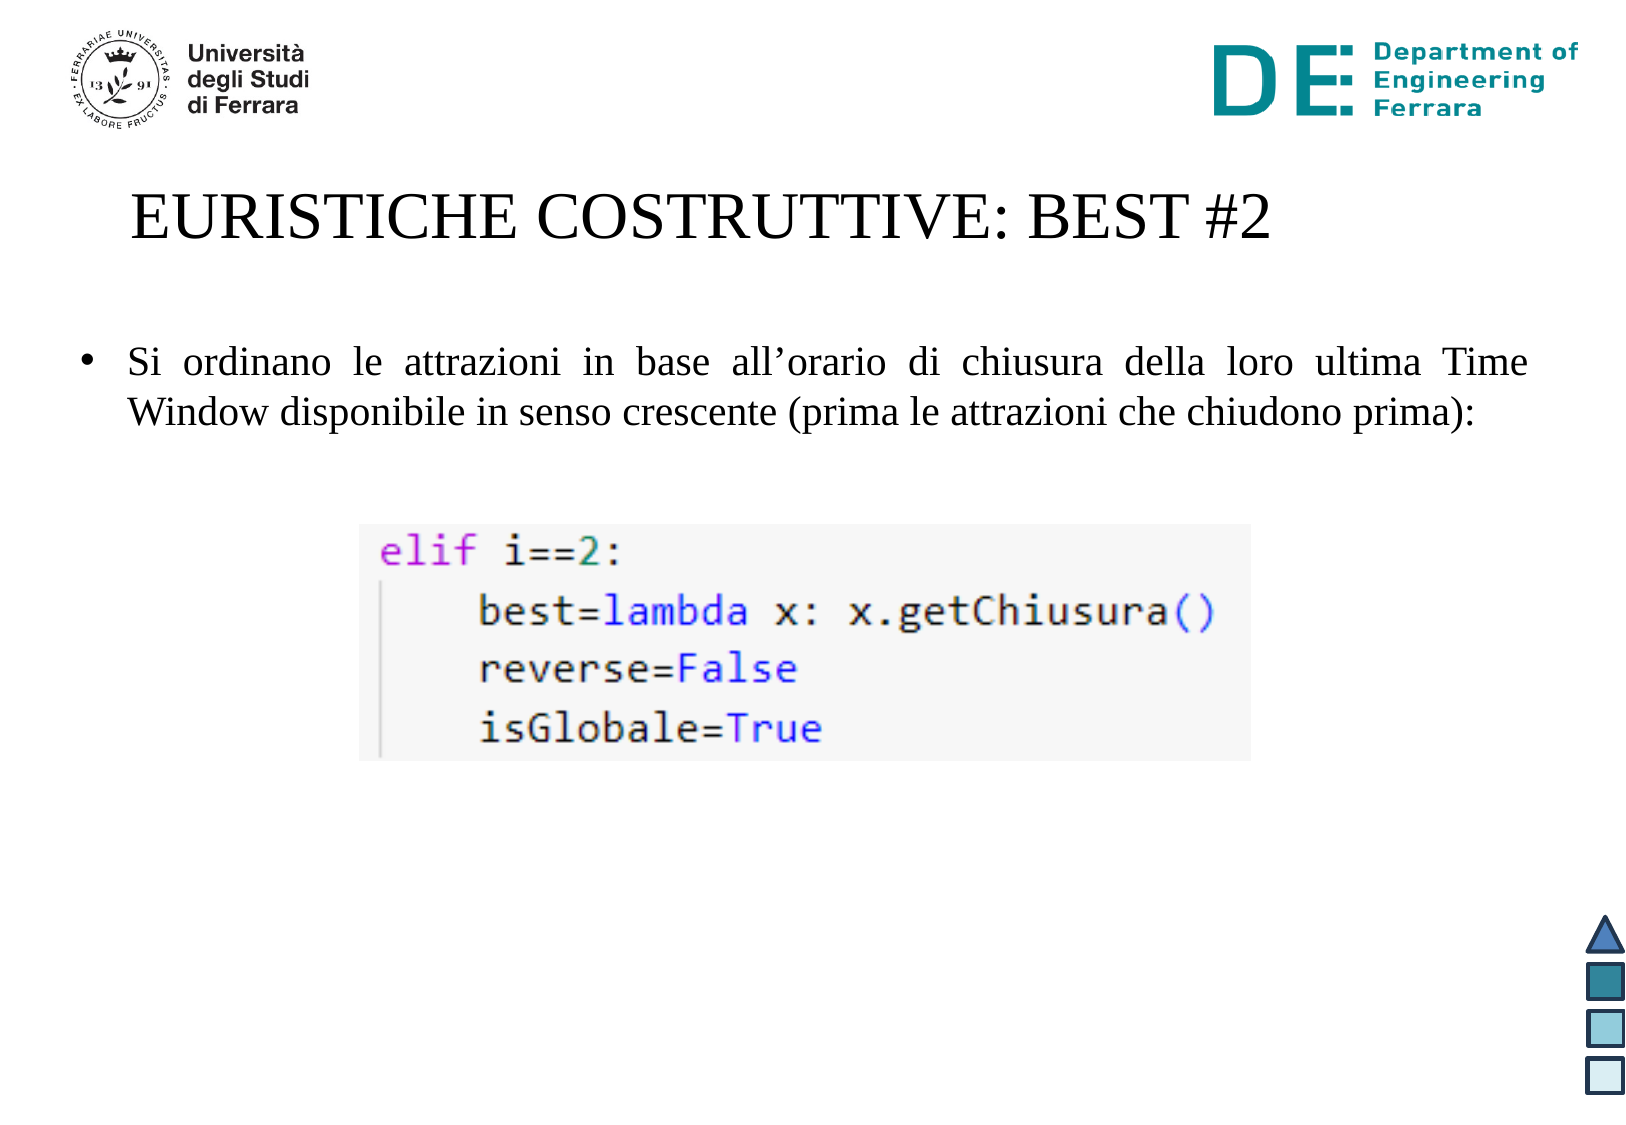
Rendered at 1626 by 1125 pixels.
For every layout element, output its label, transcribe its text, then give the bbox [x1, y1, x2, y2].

text_box Si ordinano le attrazioni in base all’orario di chiusura della loro ultima Time Window disponibile in senso crescente (prima le attrazioni che chiudono prima): [65, 326, 1545, 442]
picture [1213, 42, 1578, 116]
text_box [1587, 1058, 1623, 1094]
picture [359, 524, 1251, 762]
text_box [1588, 964, 1623, 999]
text_box [1587, 916, 1623, 952]
picture [65, 24, 314, 135]
title Euristiche costruttive: best #2 [115, 149, 1497, 275]
text_box [1588, 1011, 1624, 1046]
